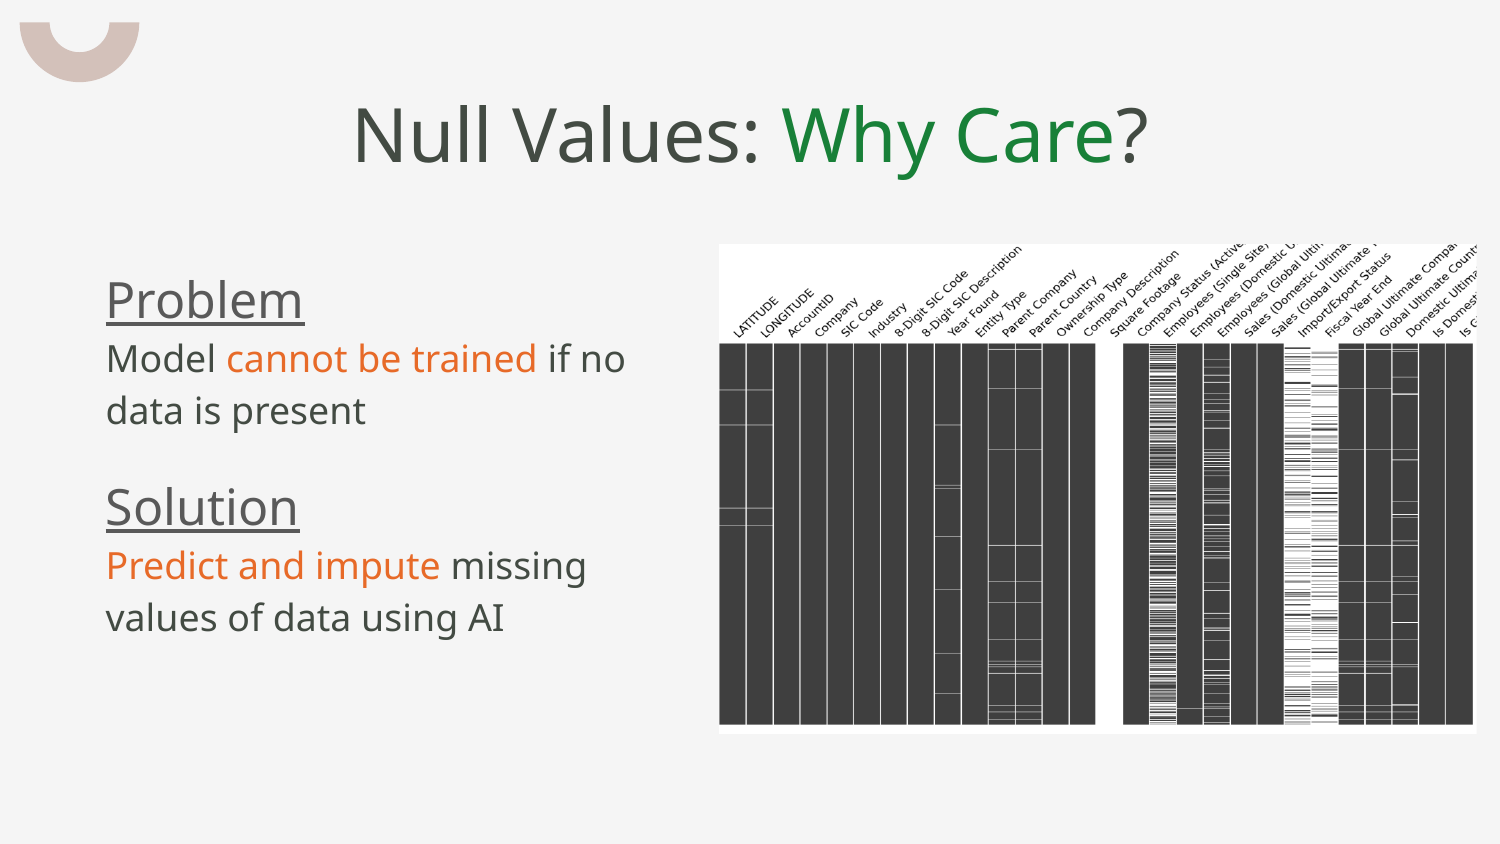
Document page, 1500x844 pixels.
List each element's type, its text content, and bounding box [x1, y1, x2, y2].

text_box Problem Model cannot be trained if no data is present Solution Predict and impute missing values of data using AI [90, 244, 661, 734]
picture [718, 244, 1477, 734]
title Null Values: Why Care? [118, 72, 1382, 167]
